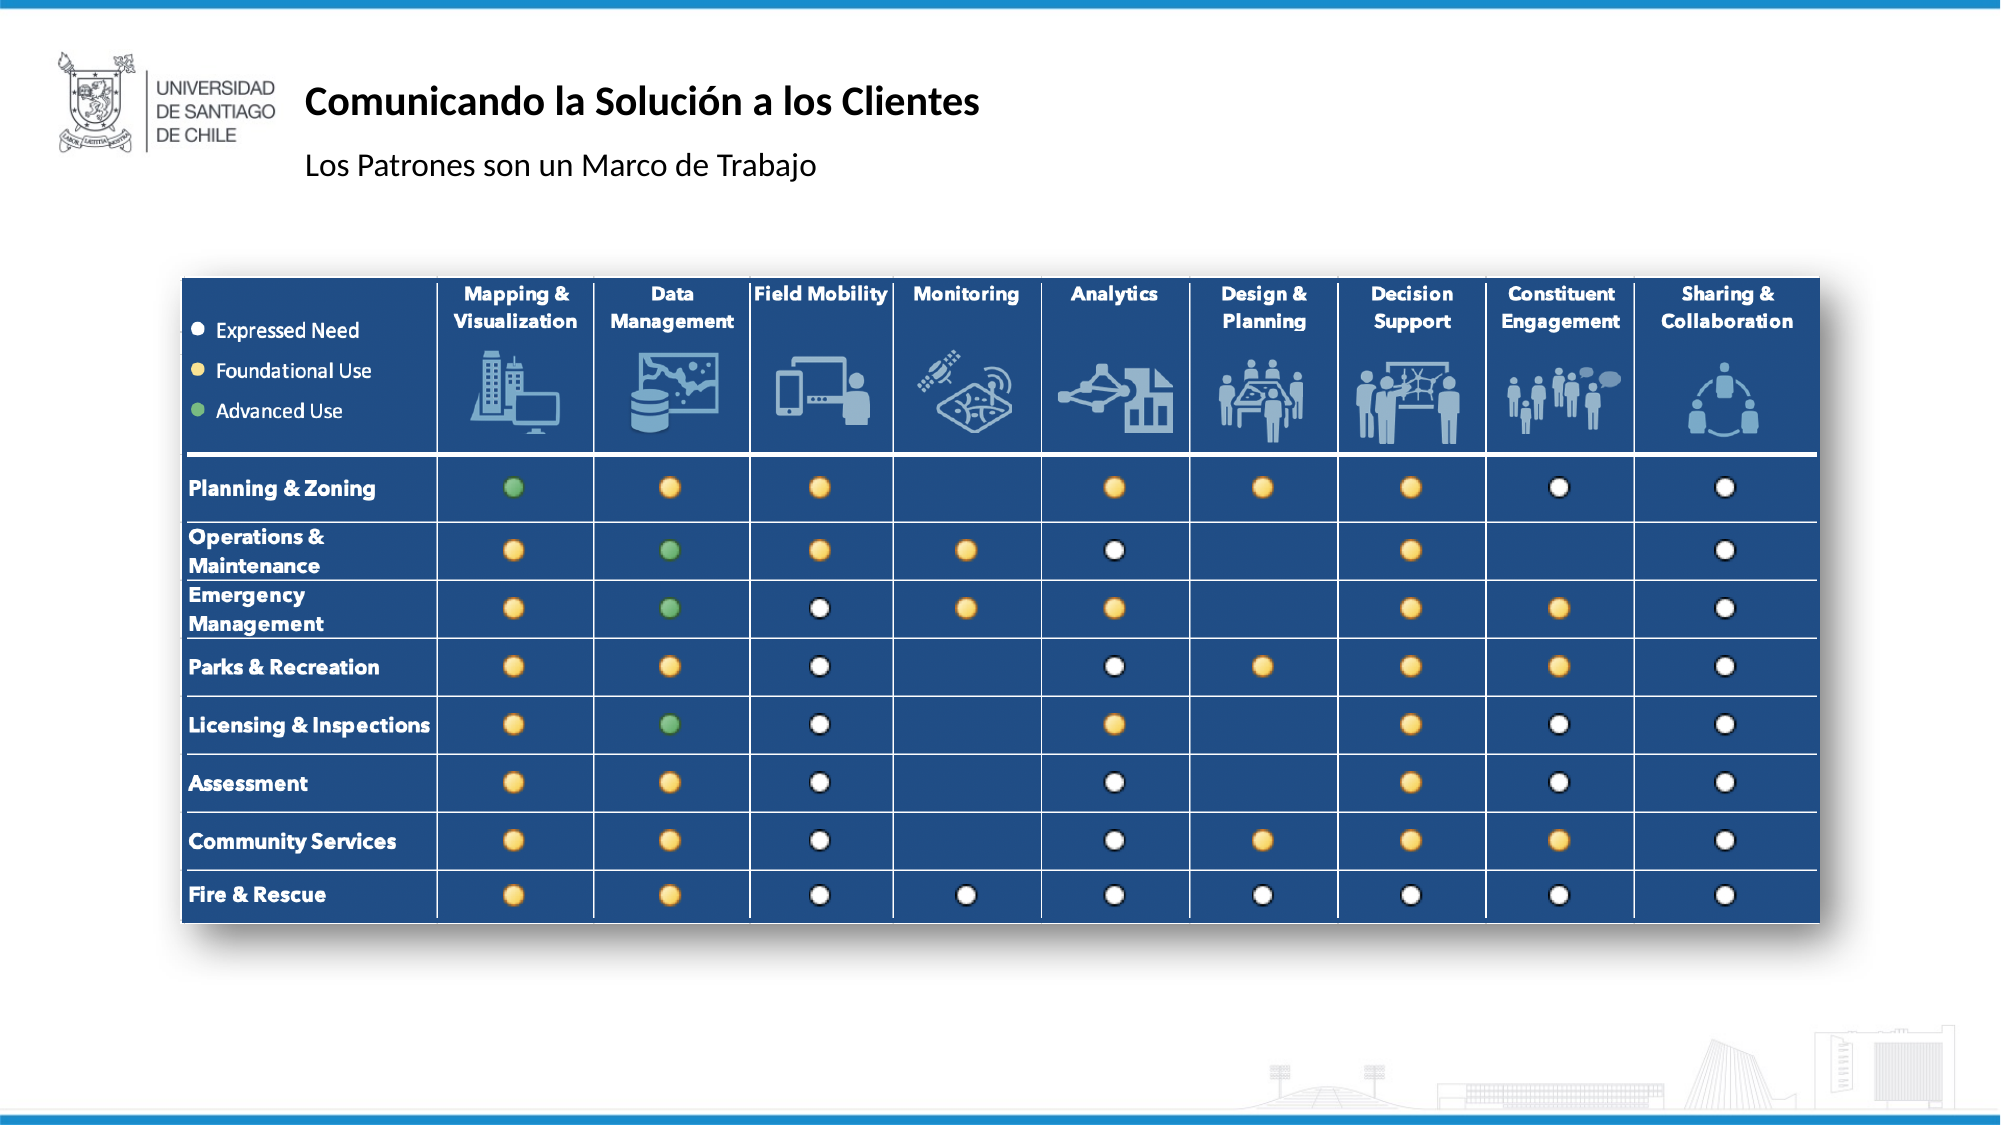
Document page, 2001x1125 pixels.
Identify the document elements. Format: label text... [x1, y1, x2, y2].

title Comunicando la Solución a los Clientes [290, 71, 2000, 133]
list Los Patrones son un Marco de Trabajo [290, 139, 2000, 793]
picture [0, 0, 2001, 1125]
